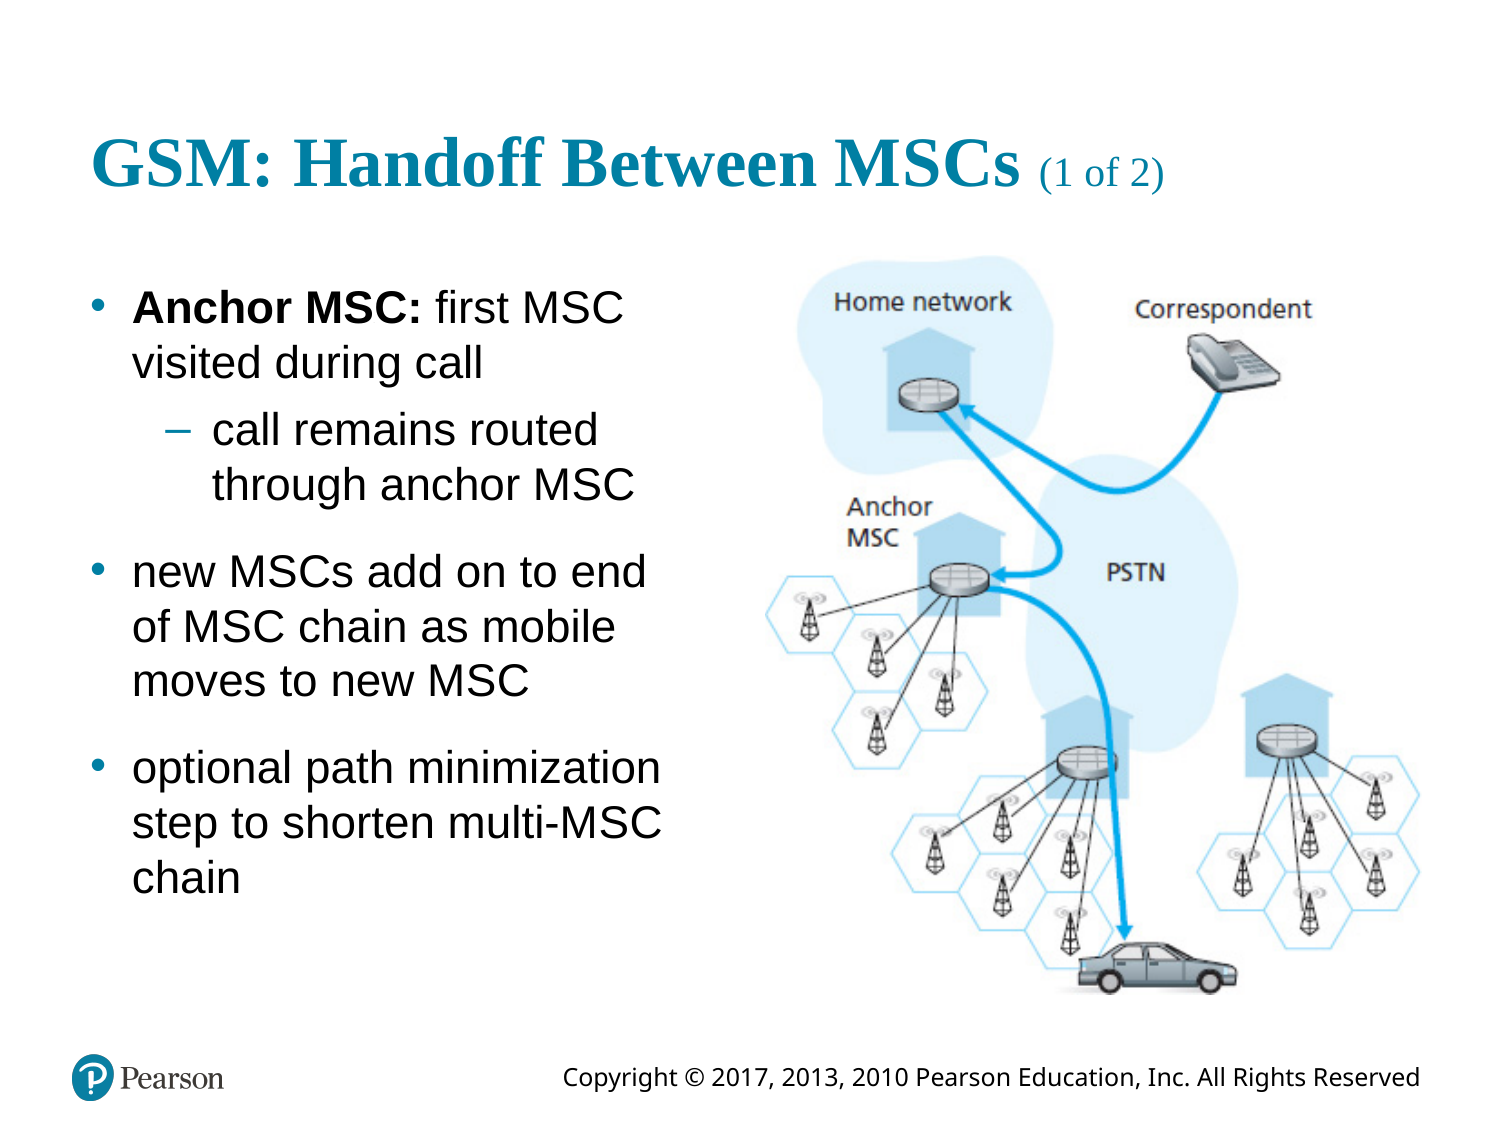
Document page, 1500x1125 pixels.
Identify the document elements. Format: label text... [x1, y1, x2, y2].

picture [72, 1054, 88, 1070]
list Anchor M S.C: first M S.C visited during call call remains routed through anchor M S.C new M S.Cs add on to end of M S.C chain as mobile moves to new M S.C optional path minimization step to shorten multi-M S.C chain [75, 262, 710, 1005]
title G S M: Handoff Between M S Cs (1 of 2) [75, 35, 1425, 216]
picture [72, 1087, 83, 1101]
picture [80, 1063, 106, 1088]
picture [98, 1054, 224, 1101]
picture [765, 255, 1422, 996]
